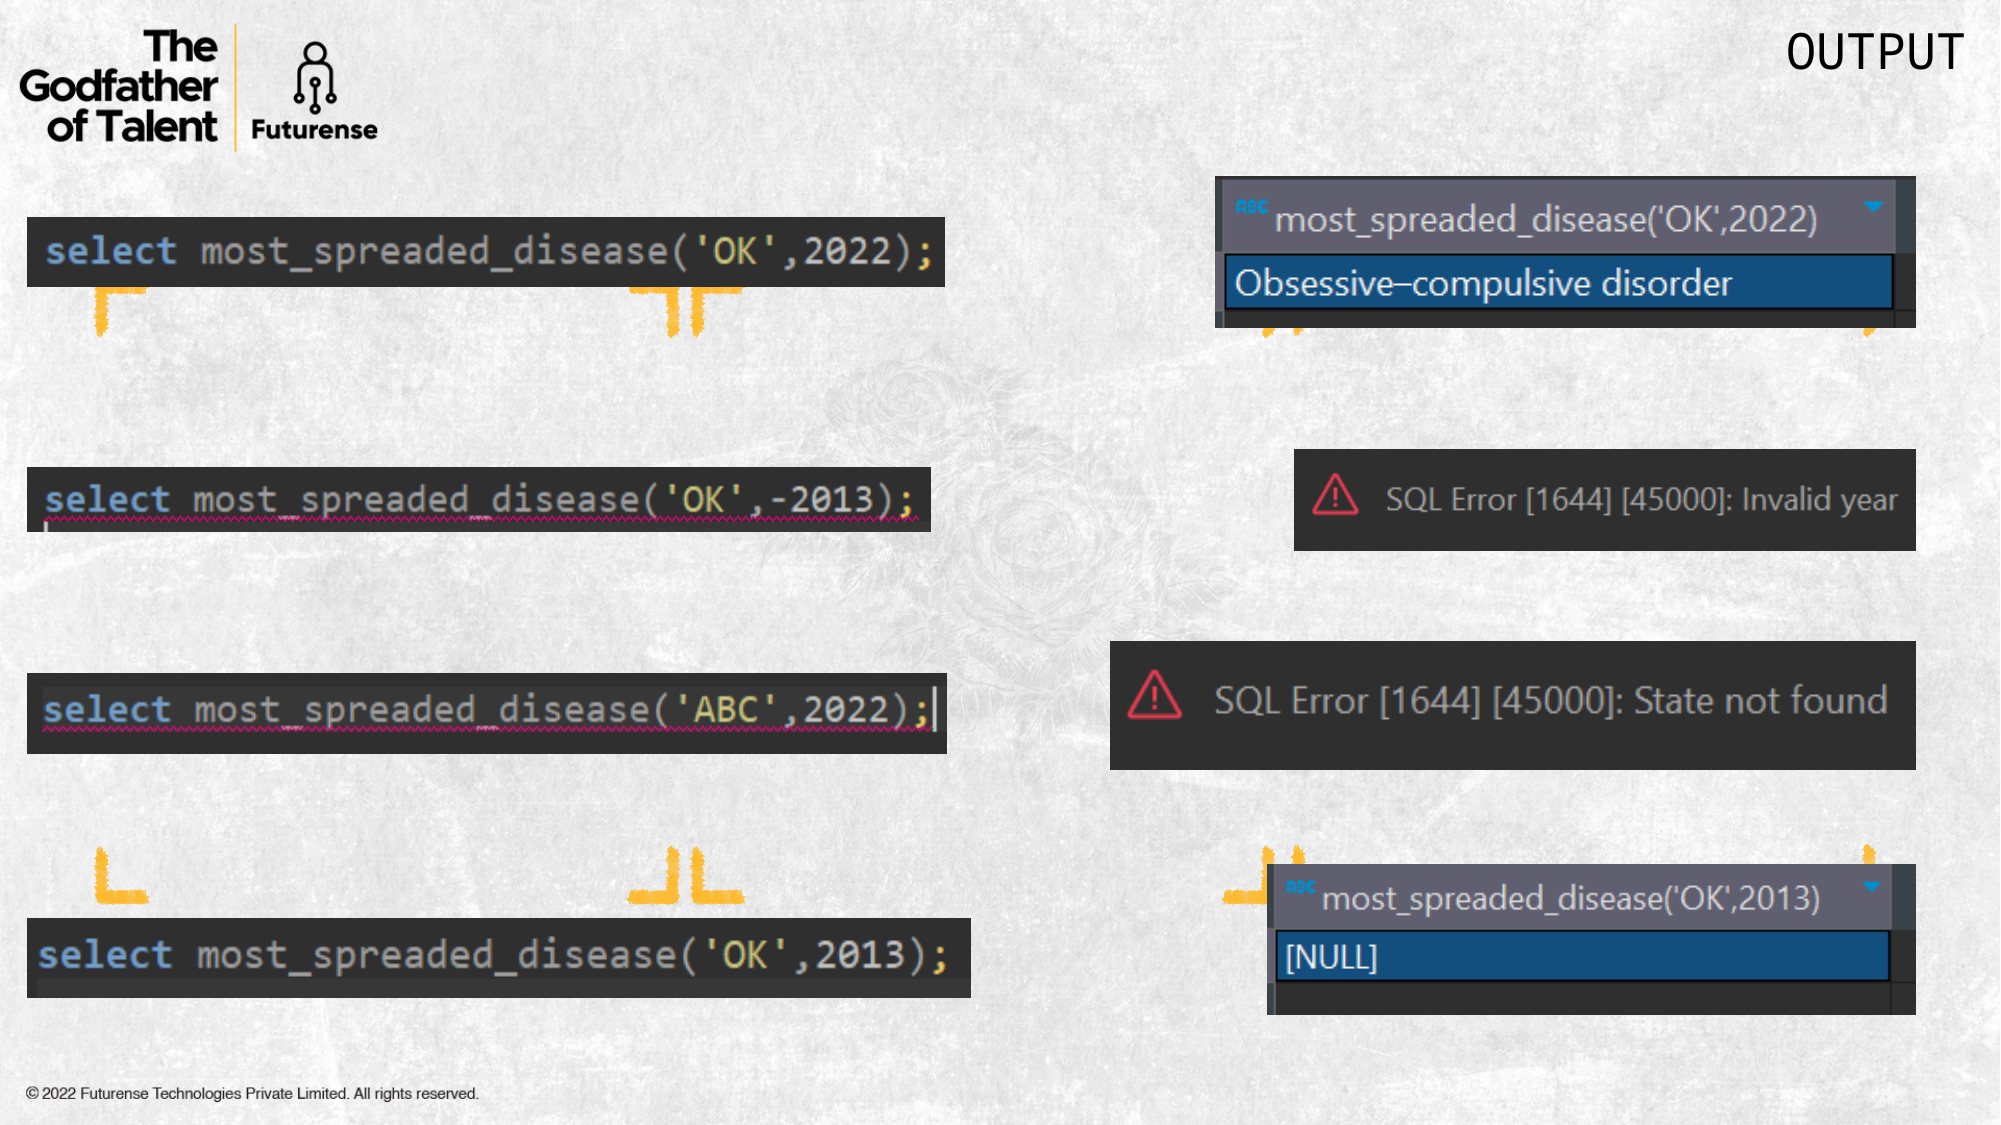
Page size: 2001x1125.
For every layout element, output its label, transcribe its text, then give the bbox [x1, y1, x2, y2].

text_box OUTPUT [1771, 12, 1982, 88]
picture [0, 0, 2001, 1125]
